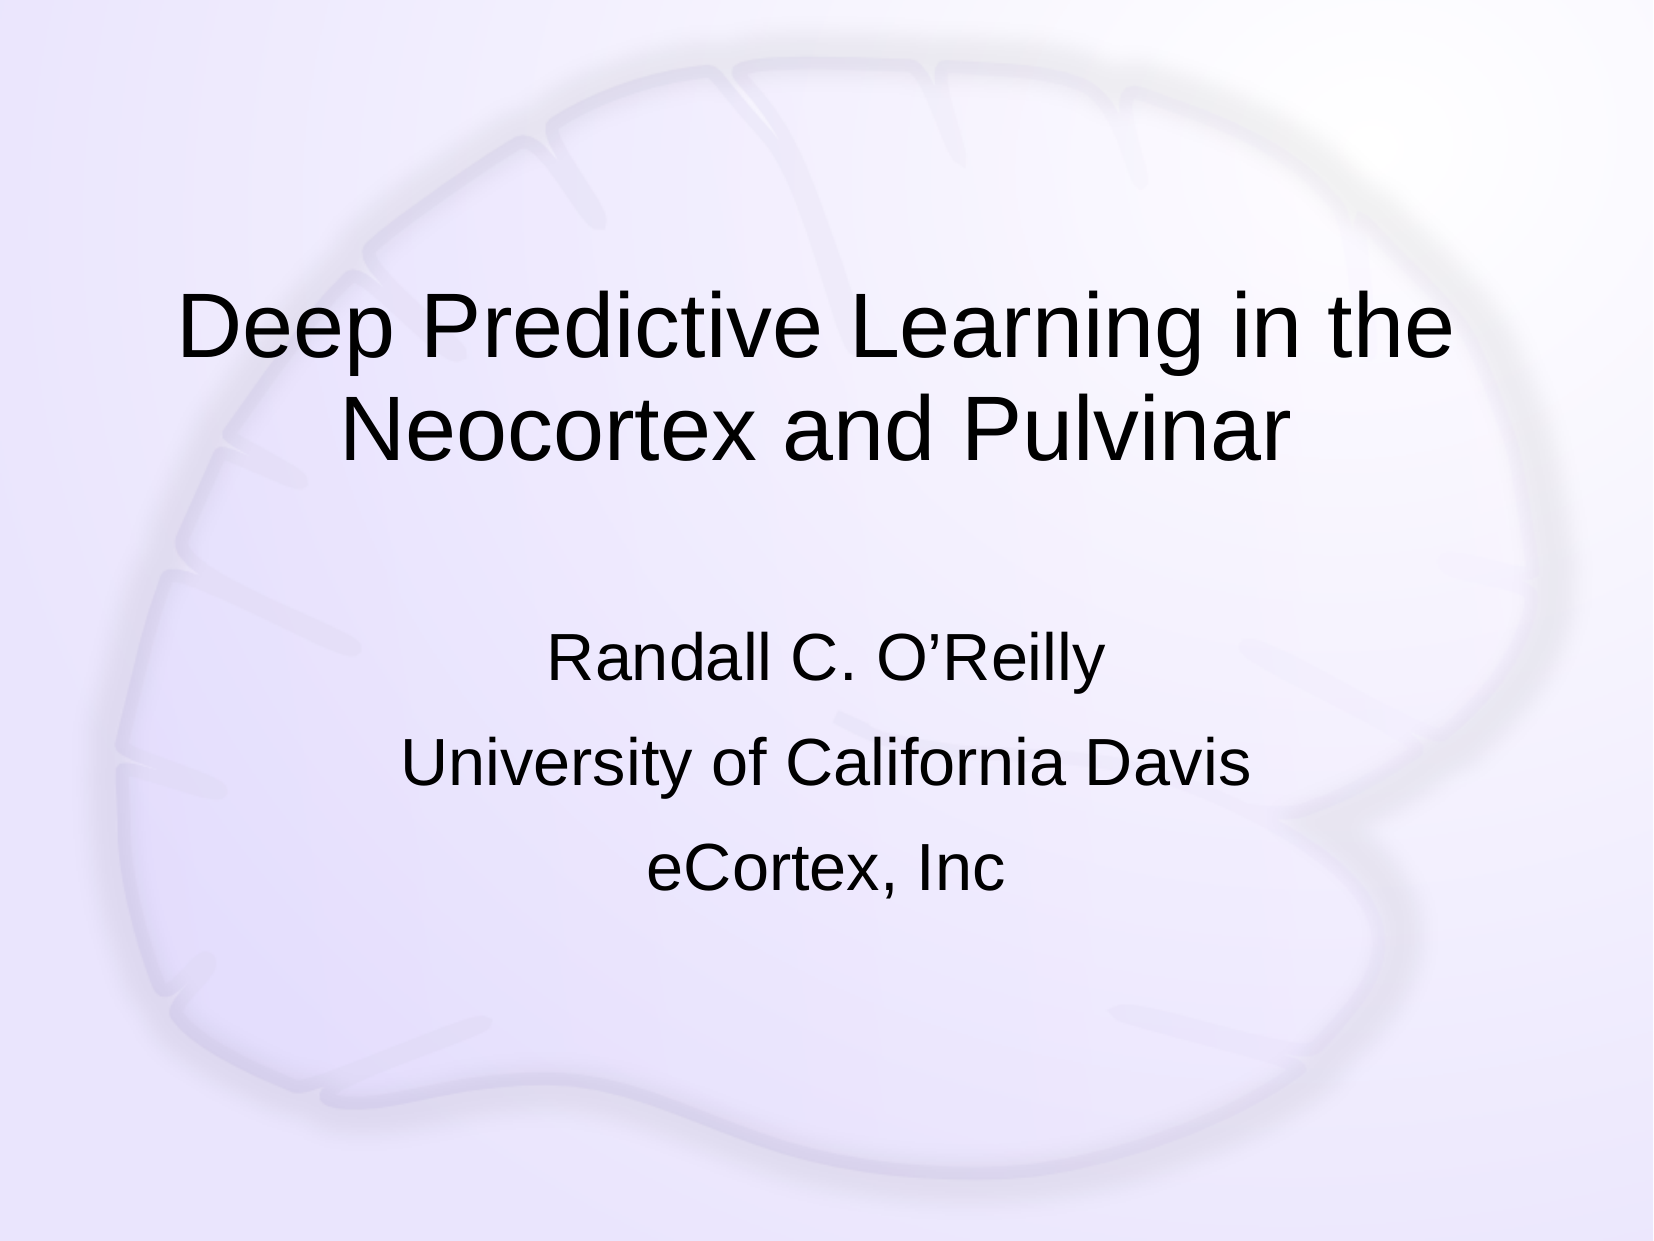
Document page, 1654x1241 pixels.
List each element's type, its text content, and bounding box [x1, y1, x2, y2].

subtitle Randall C. O’Reilly University of California Davis eCortex, Inc [247, 620, 1406, 1021]
title Deep Predictive Learning in the Neocortex and Pulvinar [113, 245, 1520, 512]
picture [0, 0, 1654, 1241]
